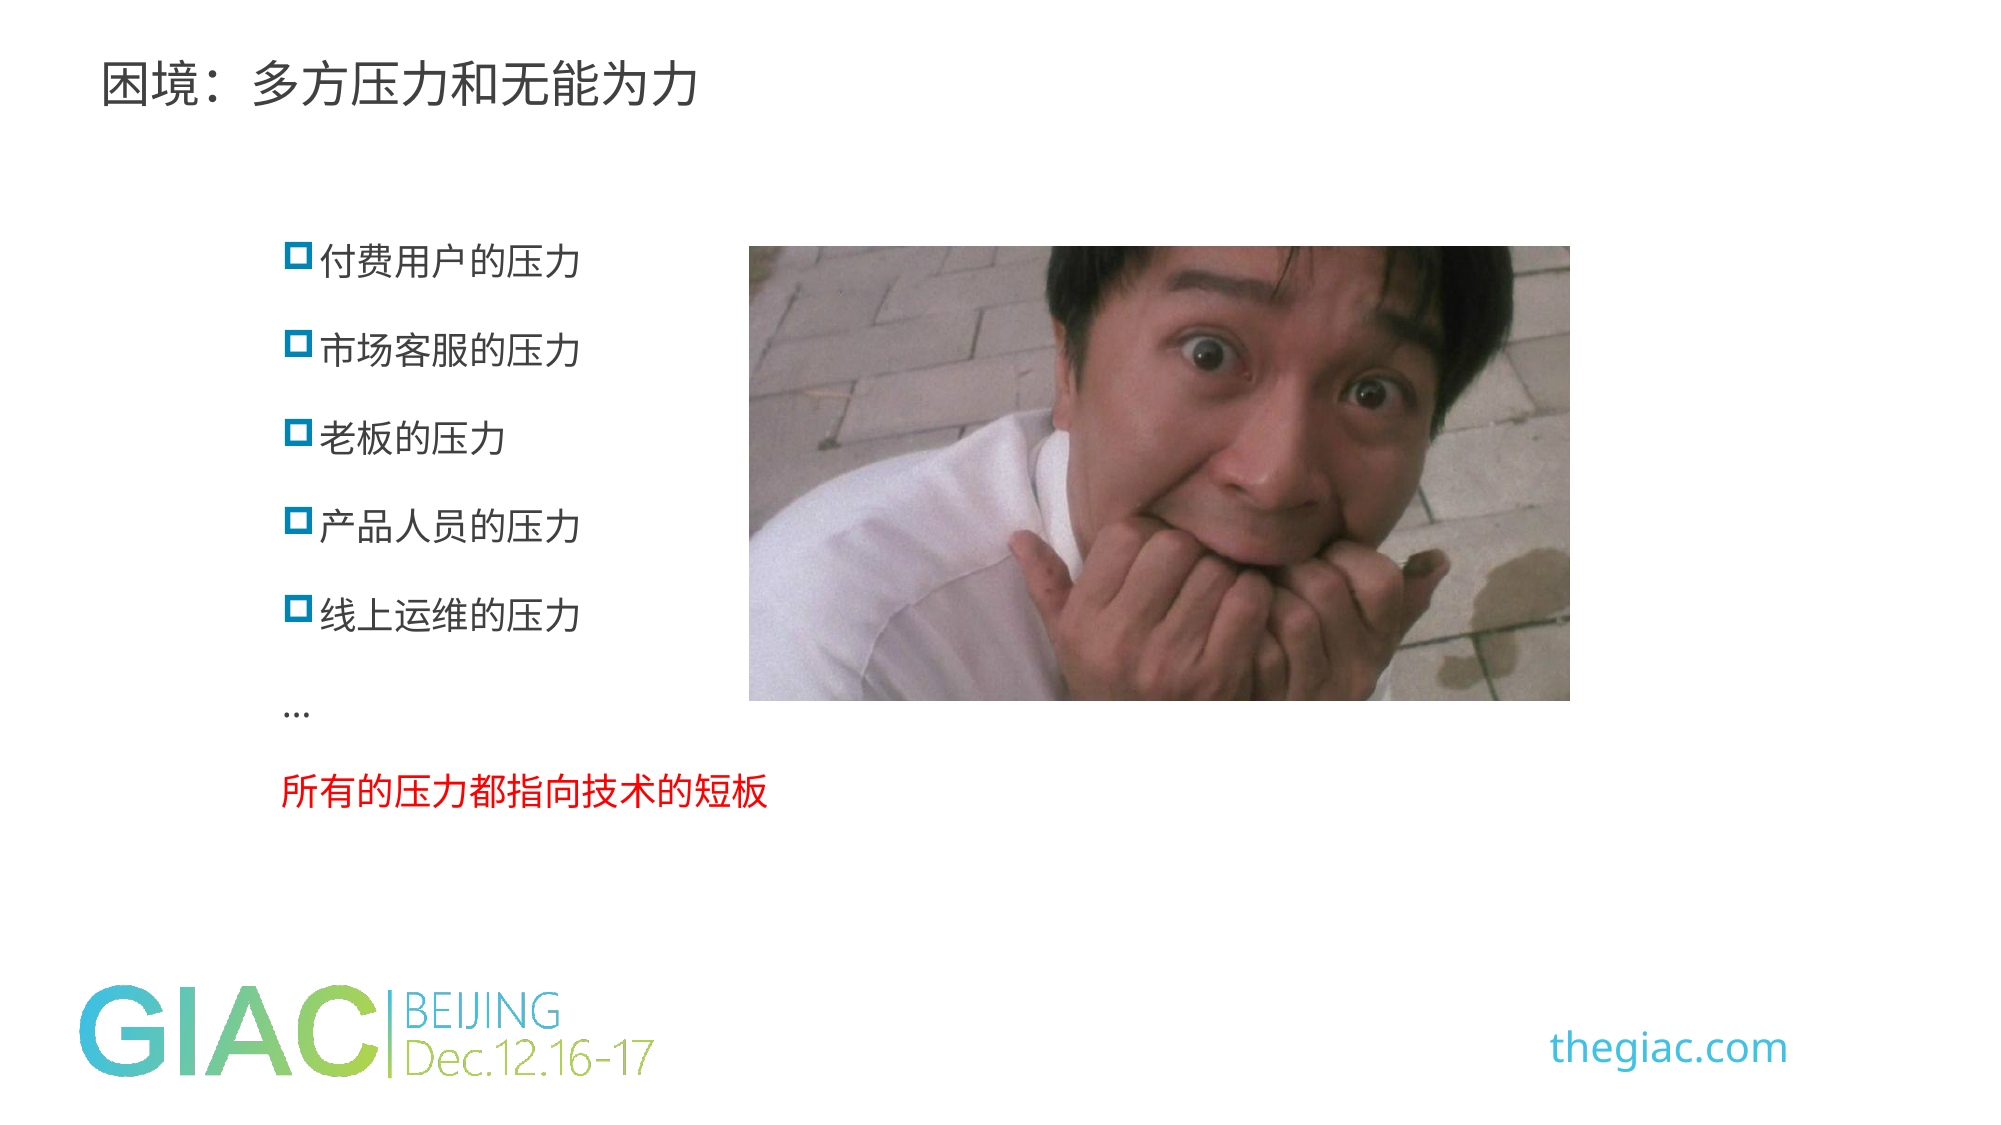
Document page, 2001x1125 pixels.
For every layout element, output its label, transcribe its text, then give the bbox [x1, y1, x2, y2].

picture [748, 246, 1570, 701]
text_box 付费用户的压力 市场客服的压力 老板的压力 产品人员的压力 线上运维的压力 … 所有的压力都指向技术的短板 [267, 208, 793, 827]
picture [55, 968, 679, 1097]
text_box 困境：多方压力和无能为力 [85, 51, 1811, 270]
